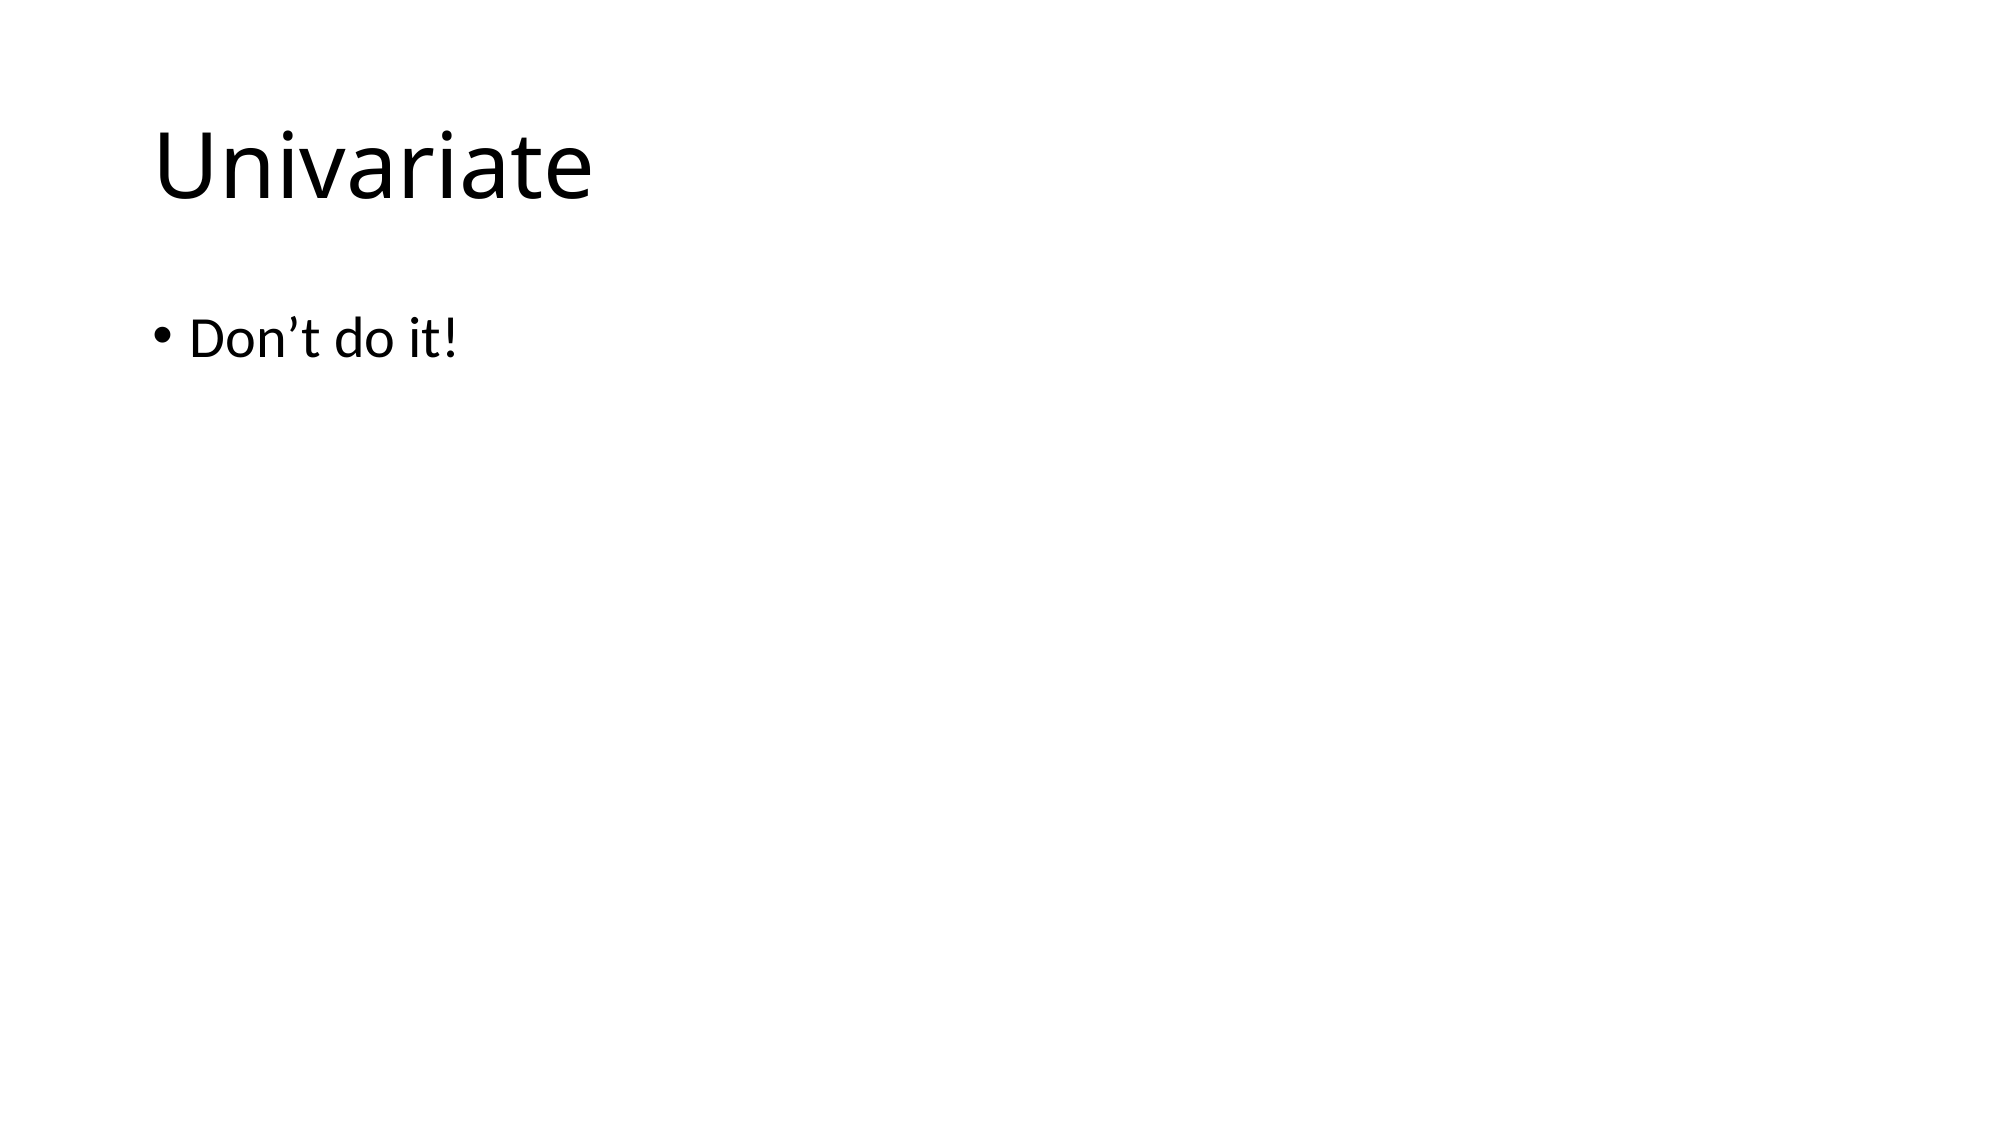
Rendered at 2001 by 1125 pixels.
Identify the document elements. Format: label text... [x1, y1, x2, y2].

list Don’t do it! [137, 299, 1863, 1014]
title Univariate [137, 59, 1863, 278]
